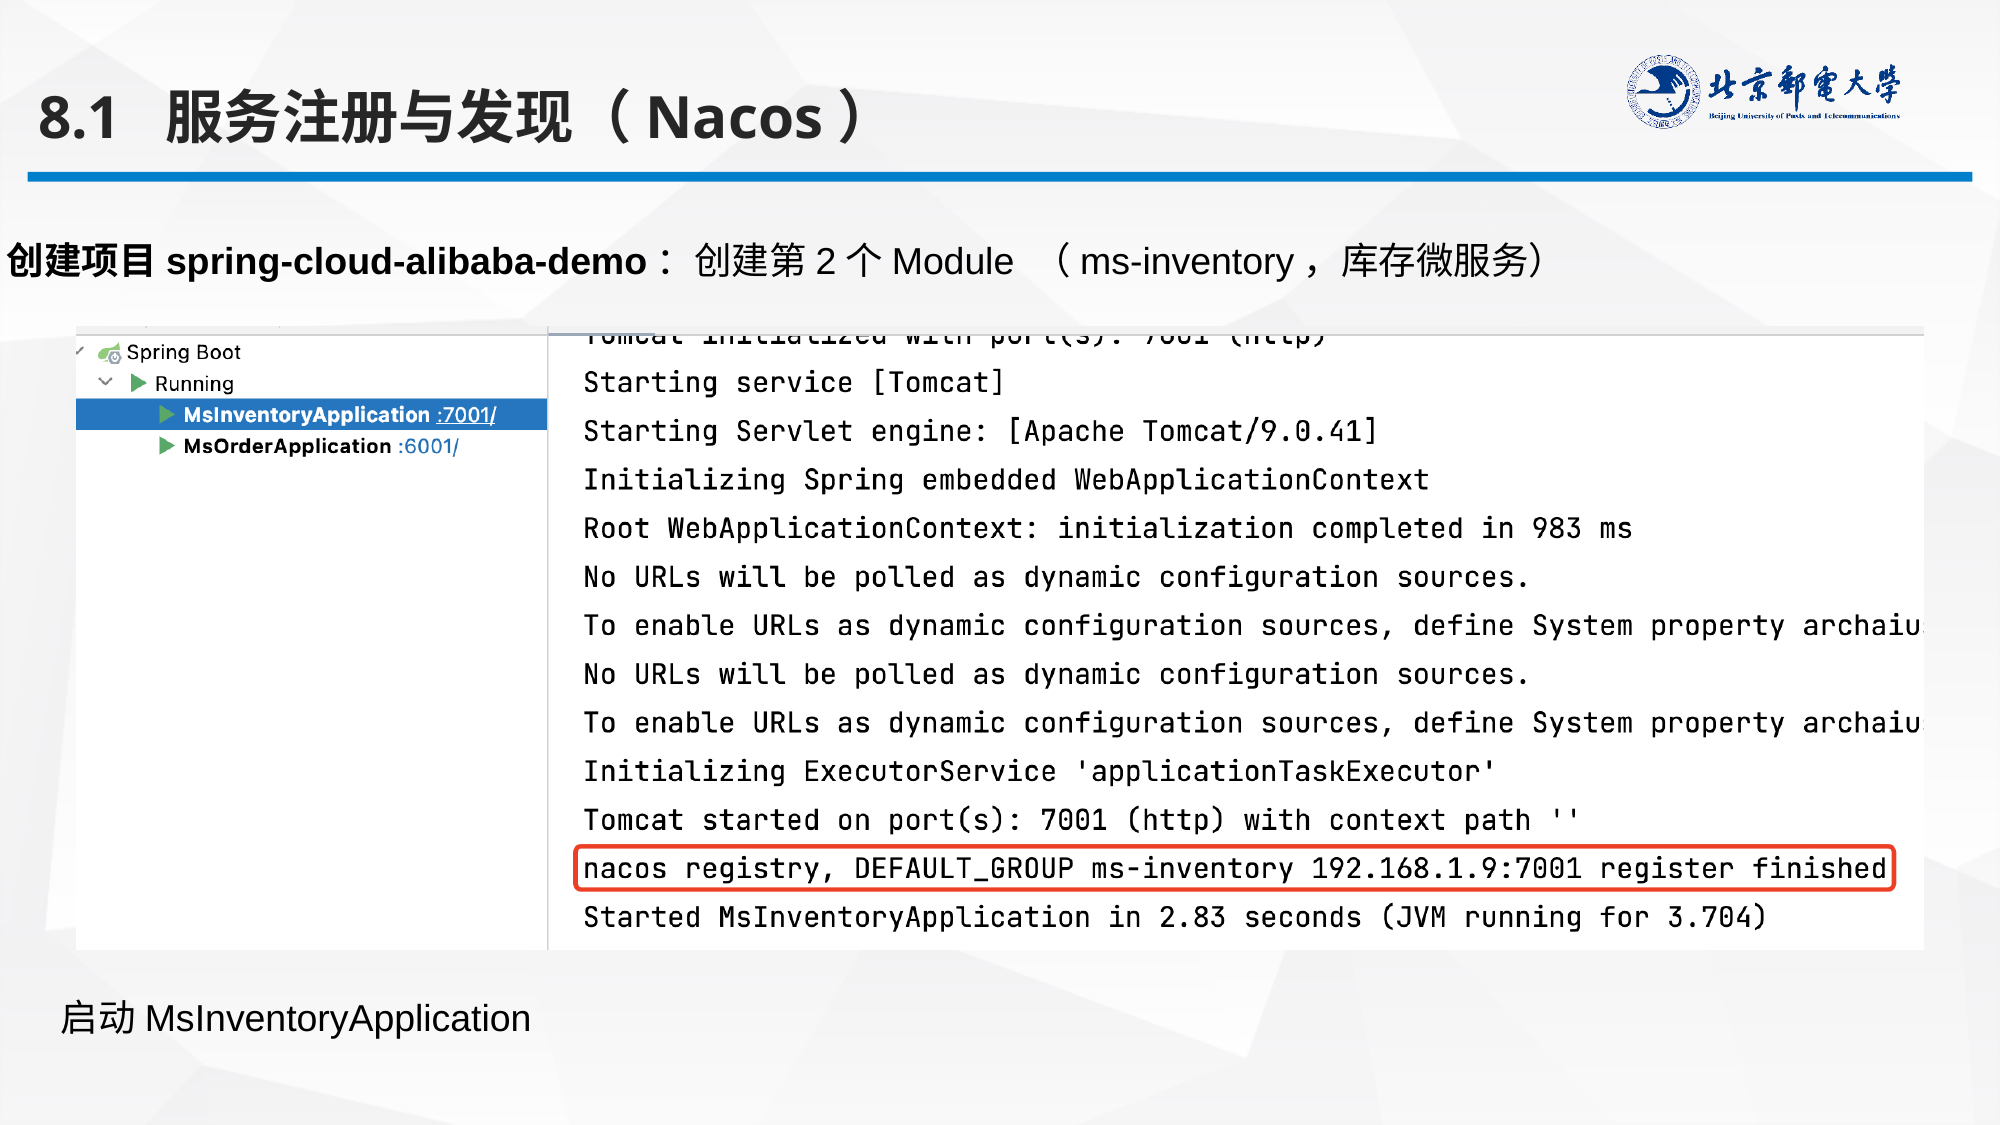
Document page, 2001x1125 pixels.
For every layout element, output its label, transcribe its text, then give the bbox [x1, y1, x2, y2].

text_box 启动MsInventoryApplication [46, 986, 547, 1046]
text_box 创建项目spring-cloud-alibaba-demo：创建第2个Module （ms-inventory，库存微服务） [0, 229, 1581, 290]
picture [0, 0, 2000, 1125]
text_box 8.1 服务注册与发现（Nacos） [23, 73, 1083, 158]
text_box [26, 171, 1973, 183]
